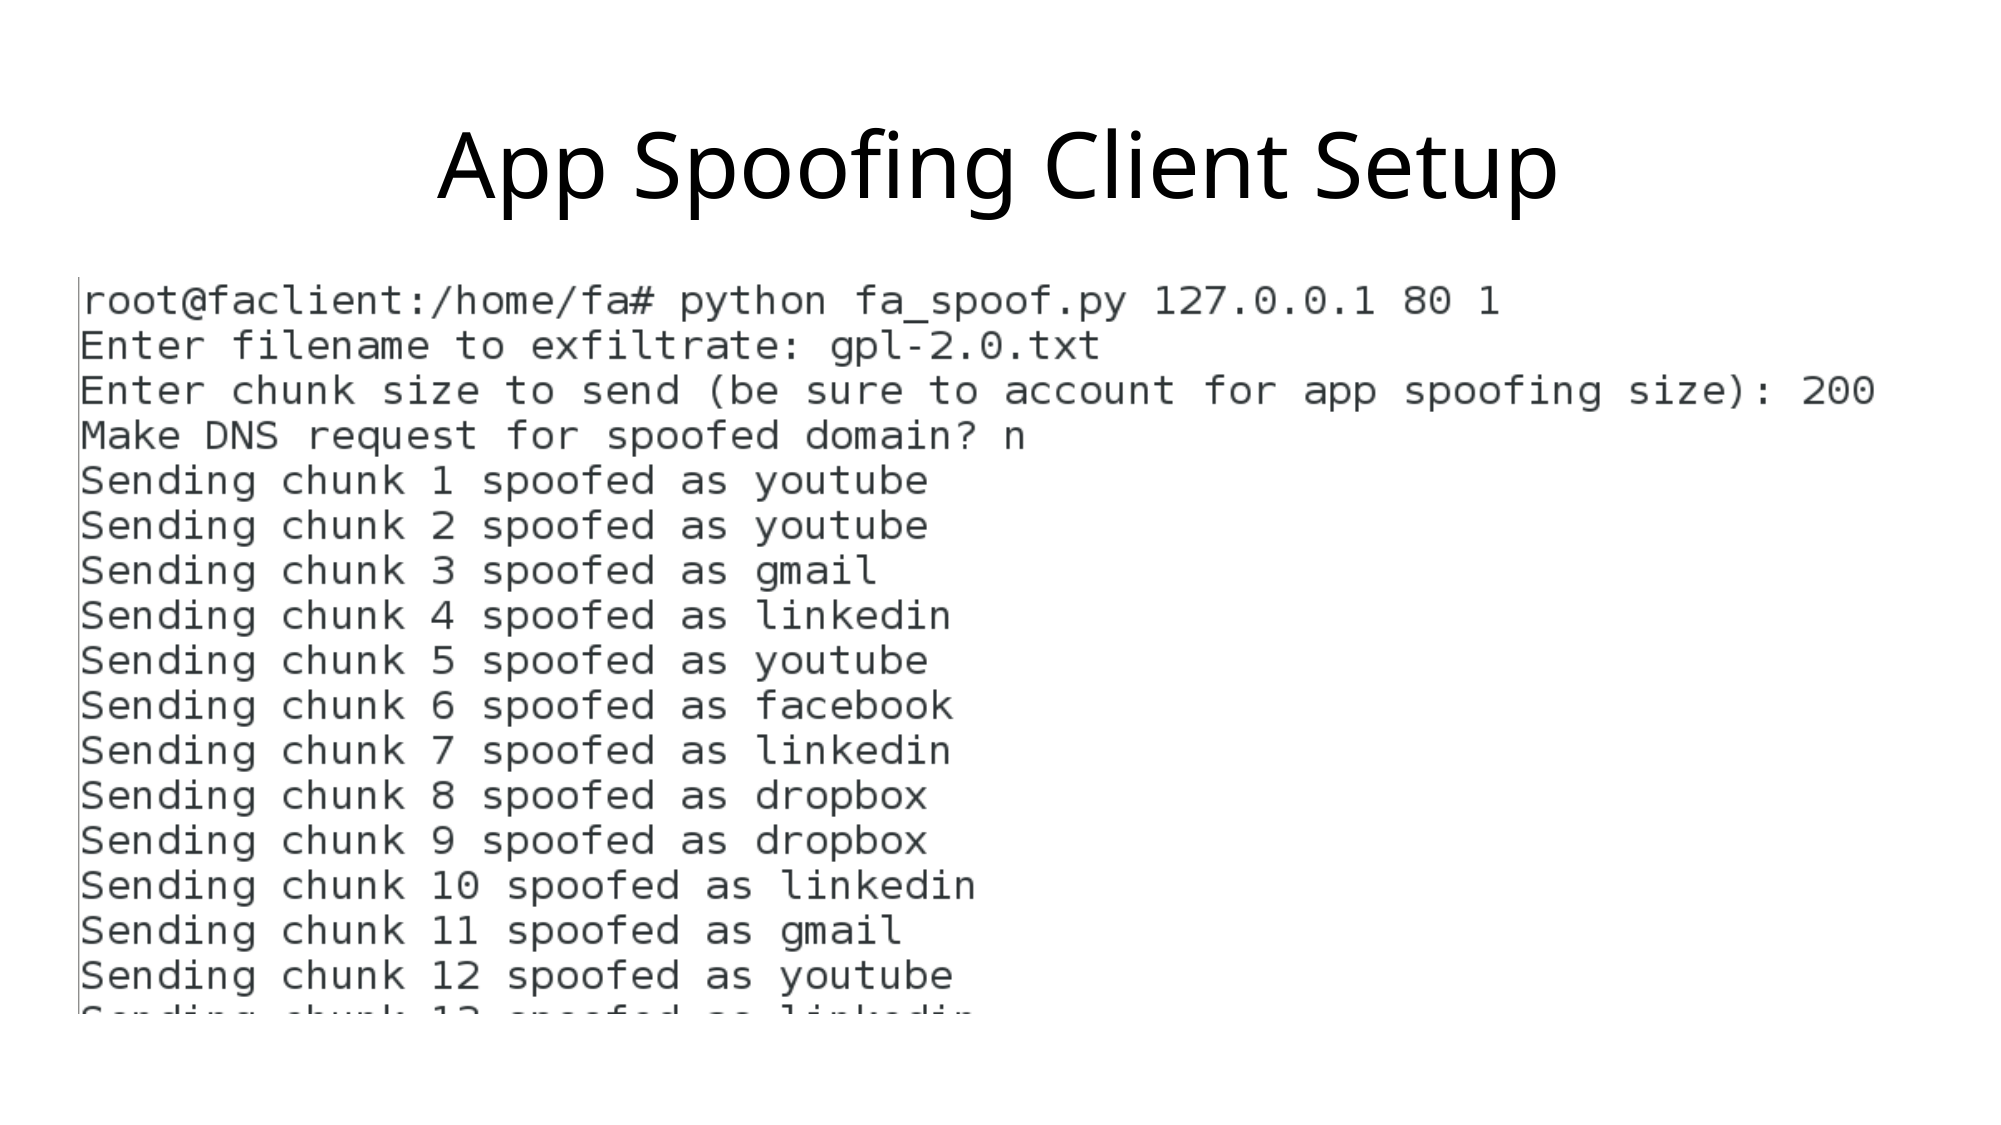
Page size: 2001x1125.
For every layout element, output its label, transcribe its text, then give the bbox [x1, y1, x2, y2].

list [78, 277, 1879, 1014]
title App Spoofing Client Setup [137, 59, 1863, 277]
